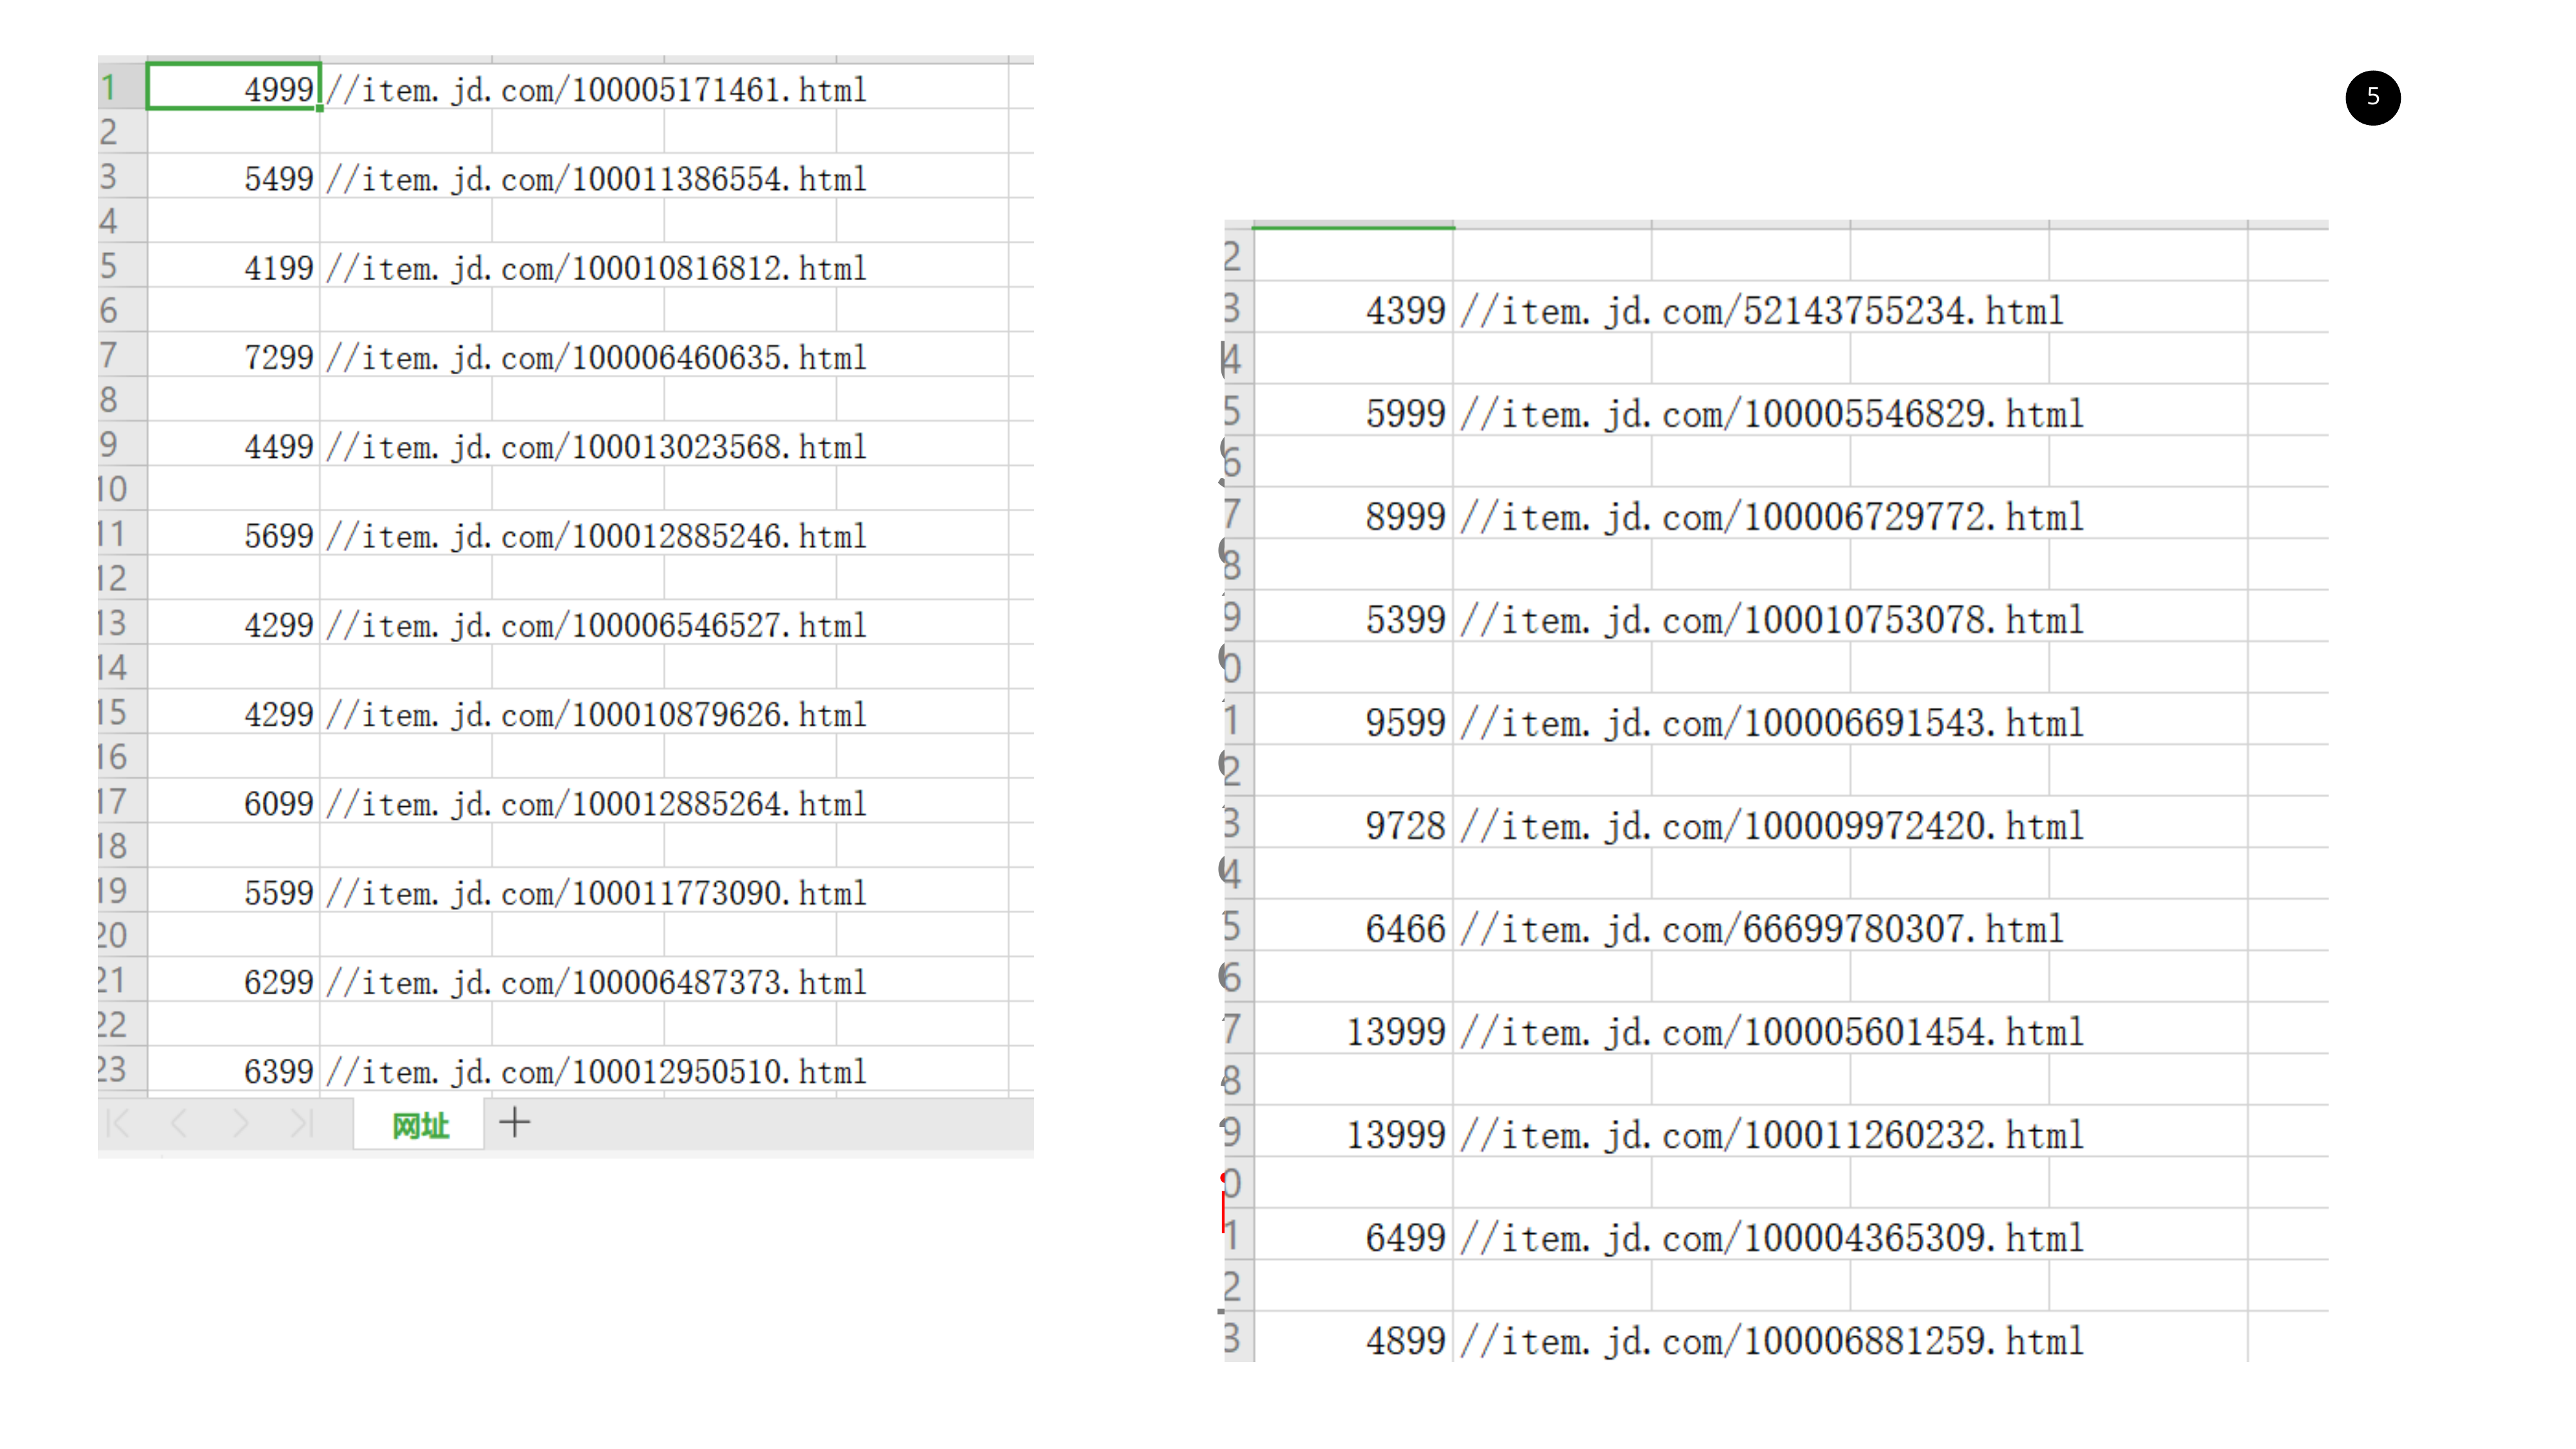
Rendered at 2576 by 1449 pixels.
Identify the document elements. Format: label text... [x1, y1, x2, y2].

text_box url='https://search.jd.com/Search?keyword=%E7%AC%94%E8%AE%B0%E6%9C%AC%E7%94%B5%E8%84%91%E8%87%AA%E8%90%A5&psort=3&spm=2.1.0&psort=3&page='+str(2*i+1)+'&s='+str(60*i)+'&click=1' [1206, 290, 2311, 1363]
picture [1224, 220, 2329, 1362]
picture [98, 55, 1034, 1159]
